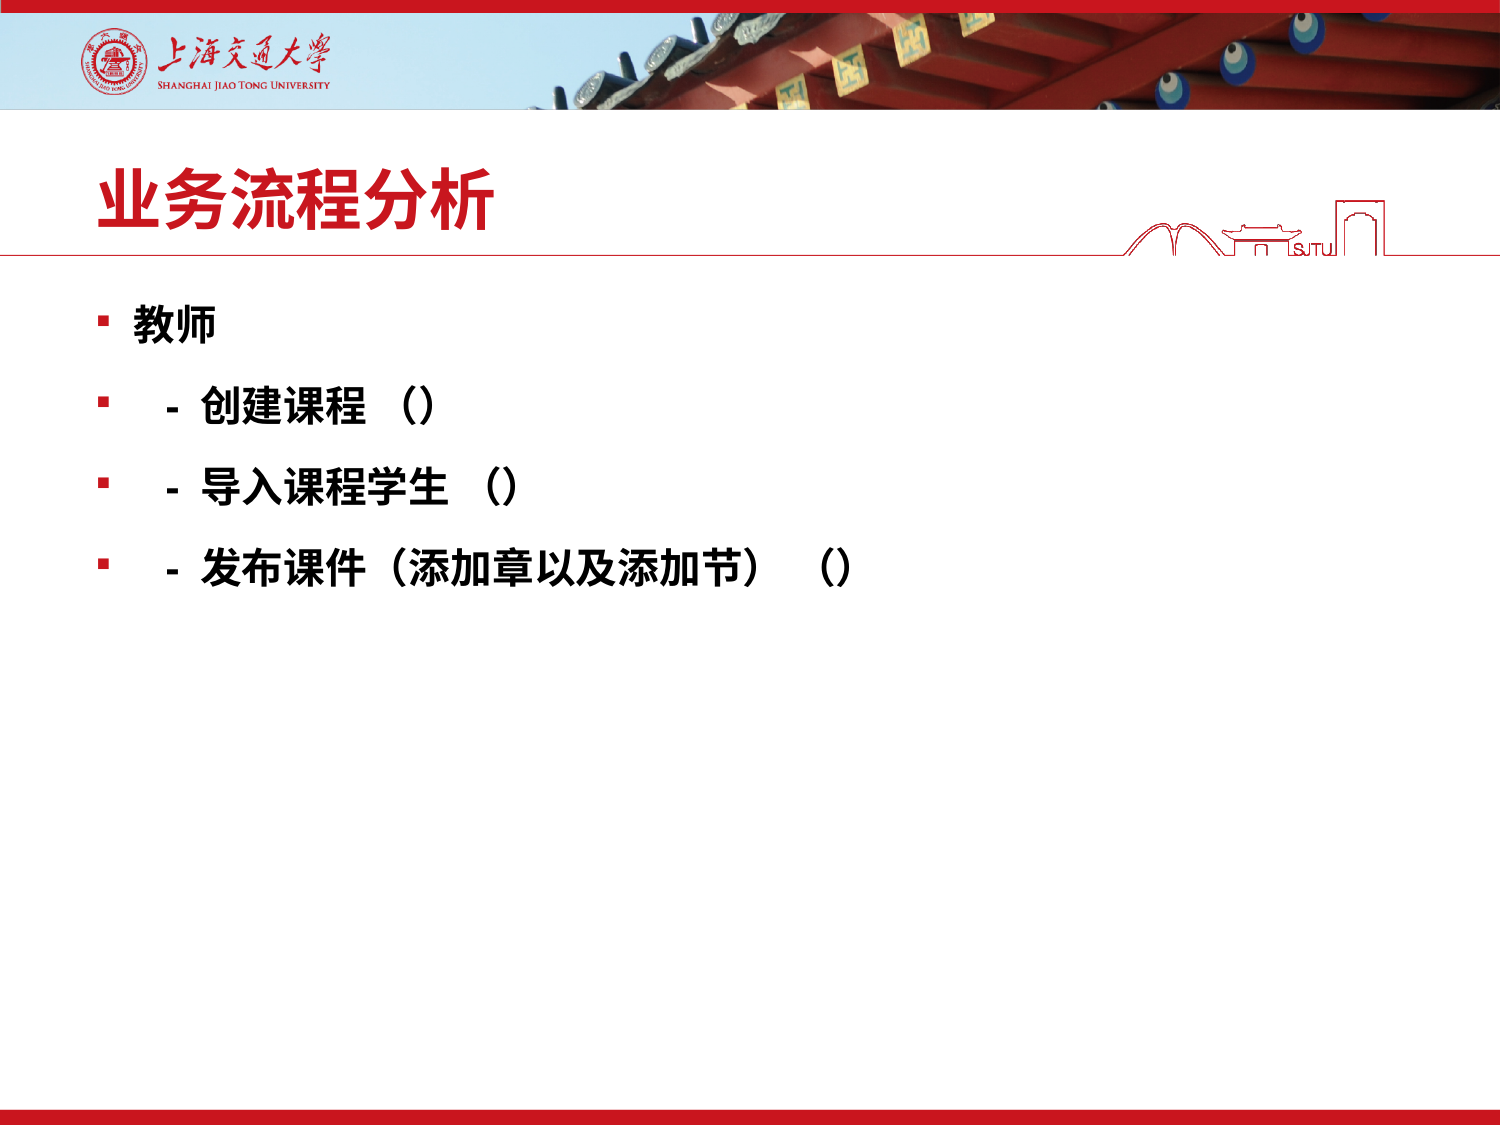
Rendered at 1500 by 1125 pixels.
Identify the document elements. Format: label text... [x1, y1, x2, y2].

title 业务流程分析 [81, 159, 1455, 254]
list 教师 - 创建课程 （） - 导入课程学生 （） - 发布课件（添加章以及添加节） （） [81, 281, 1455, 1089]
picture [0, 200, 1500, 256]
picture [0, 0, 1500, 110]
